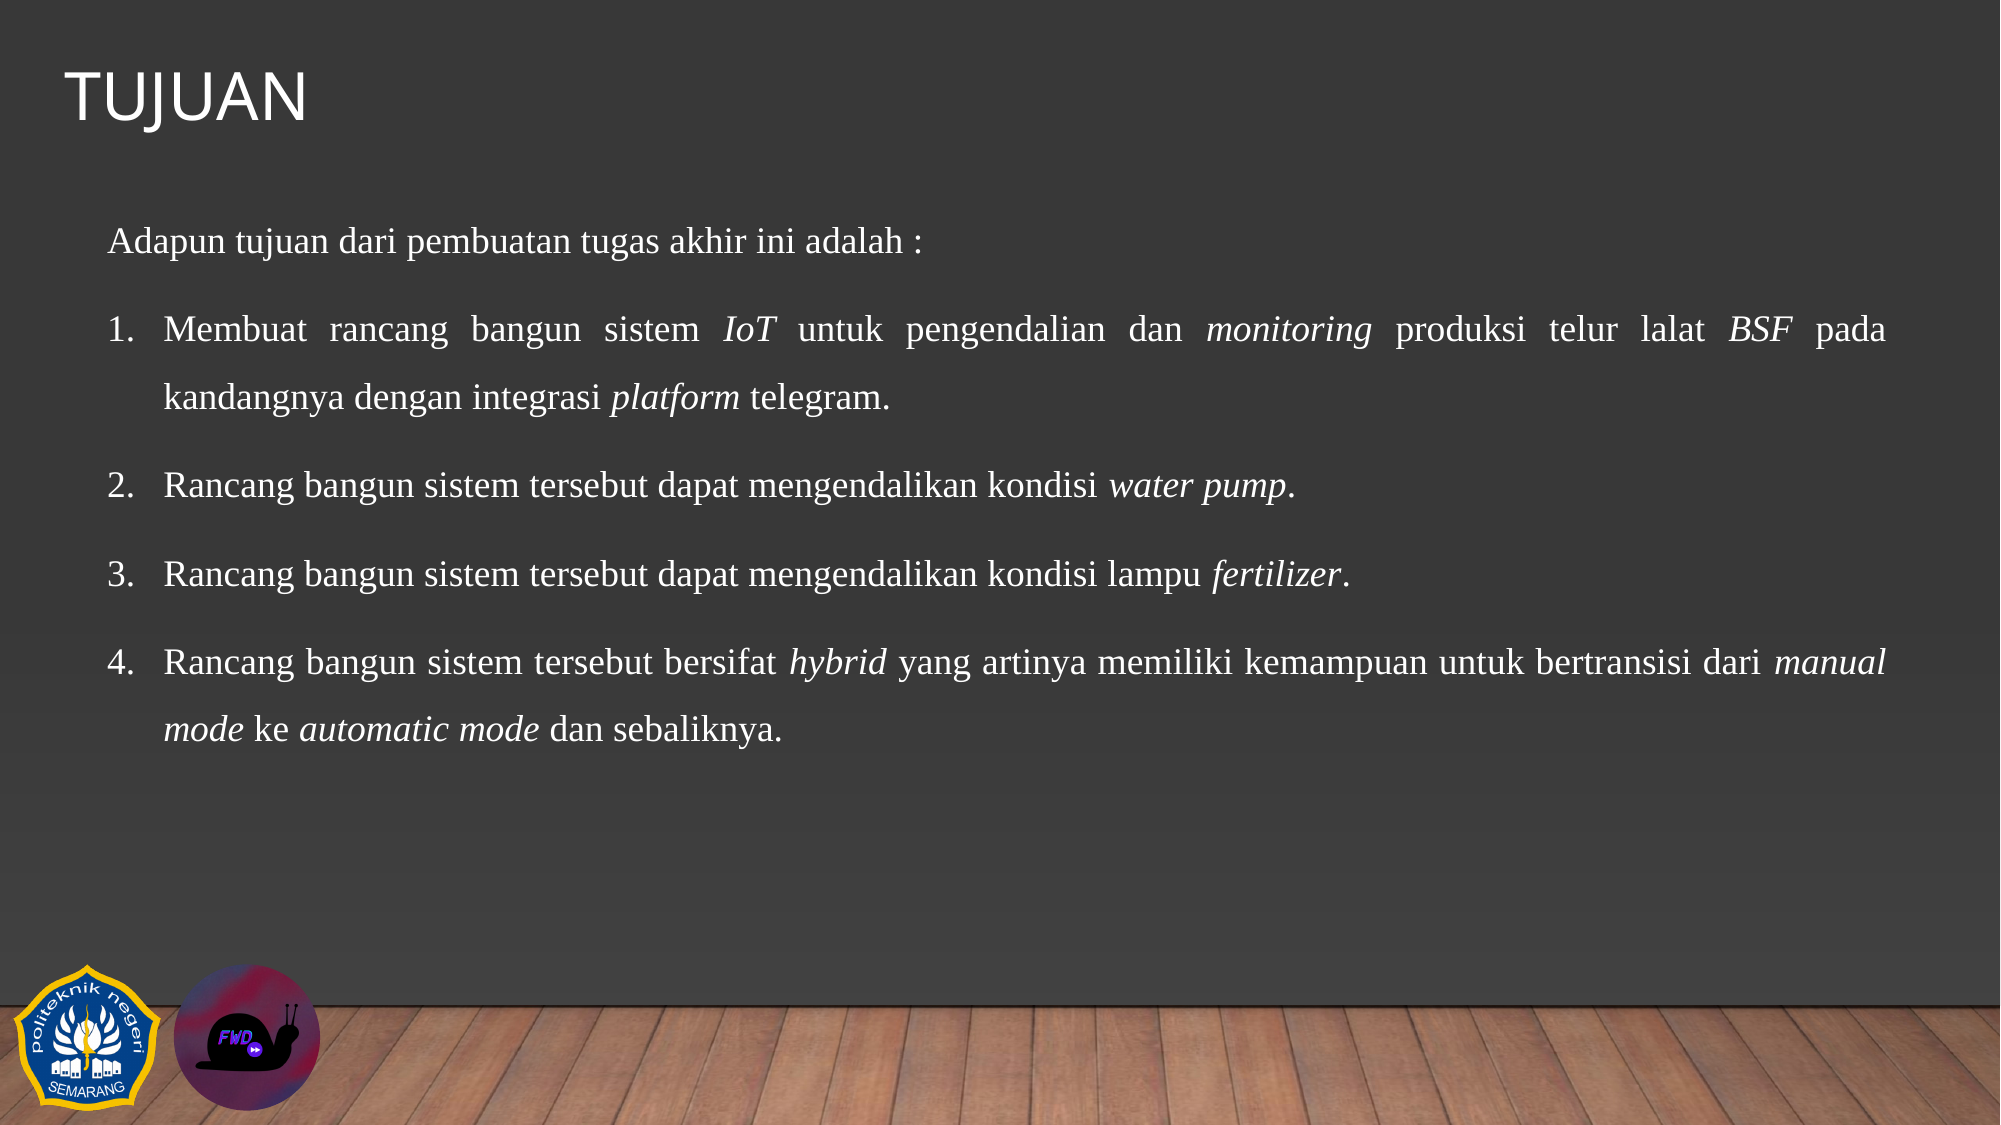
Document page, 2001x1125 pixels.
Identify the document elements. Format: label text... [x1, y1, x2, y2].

picture [0, 1005, 2000, 1125]
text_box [13, 964, 321, 1111]
list Adapun tujuan dari pembuatan tugas akhir ini adalah : Membuat rancang bangun sistem IoT untuk pengendalian dan monitoring produksi telur lalat BSF pada kandangnya dengan integrasi platform telegram. Rancang bangun sistem tersebut dapat mengendalikan kondisi water pump. Rancang bangun sistem tersebut dapat mengendalikan kondisi lampu fertilizer. Rancang bangun sistem tersebut bersifat hybrid yang artinya memiliki kemampuan untuk bertransisi dari manual mode ke automatic mode dan sebaliknya. [92, 186, 1902, 897]
title TUJUAN [49, 43, 661, 155]
